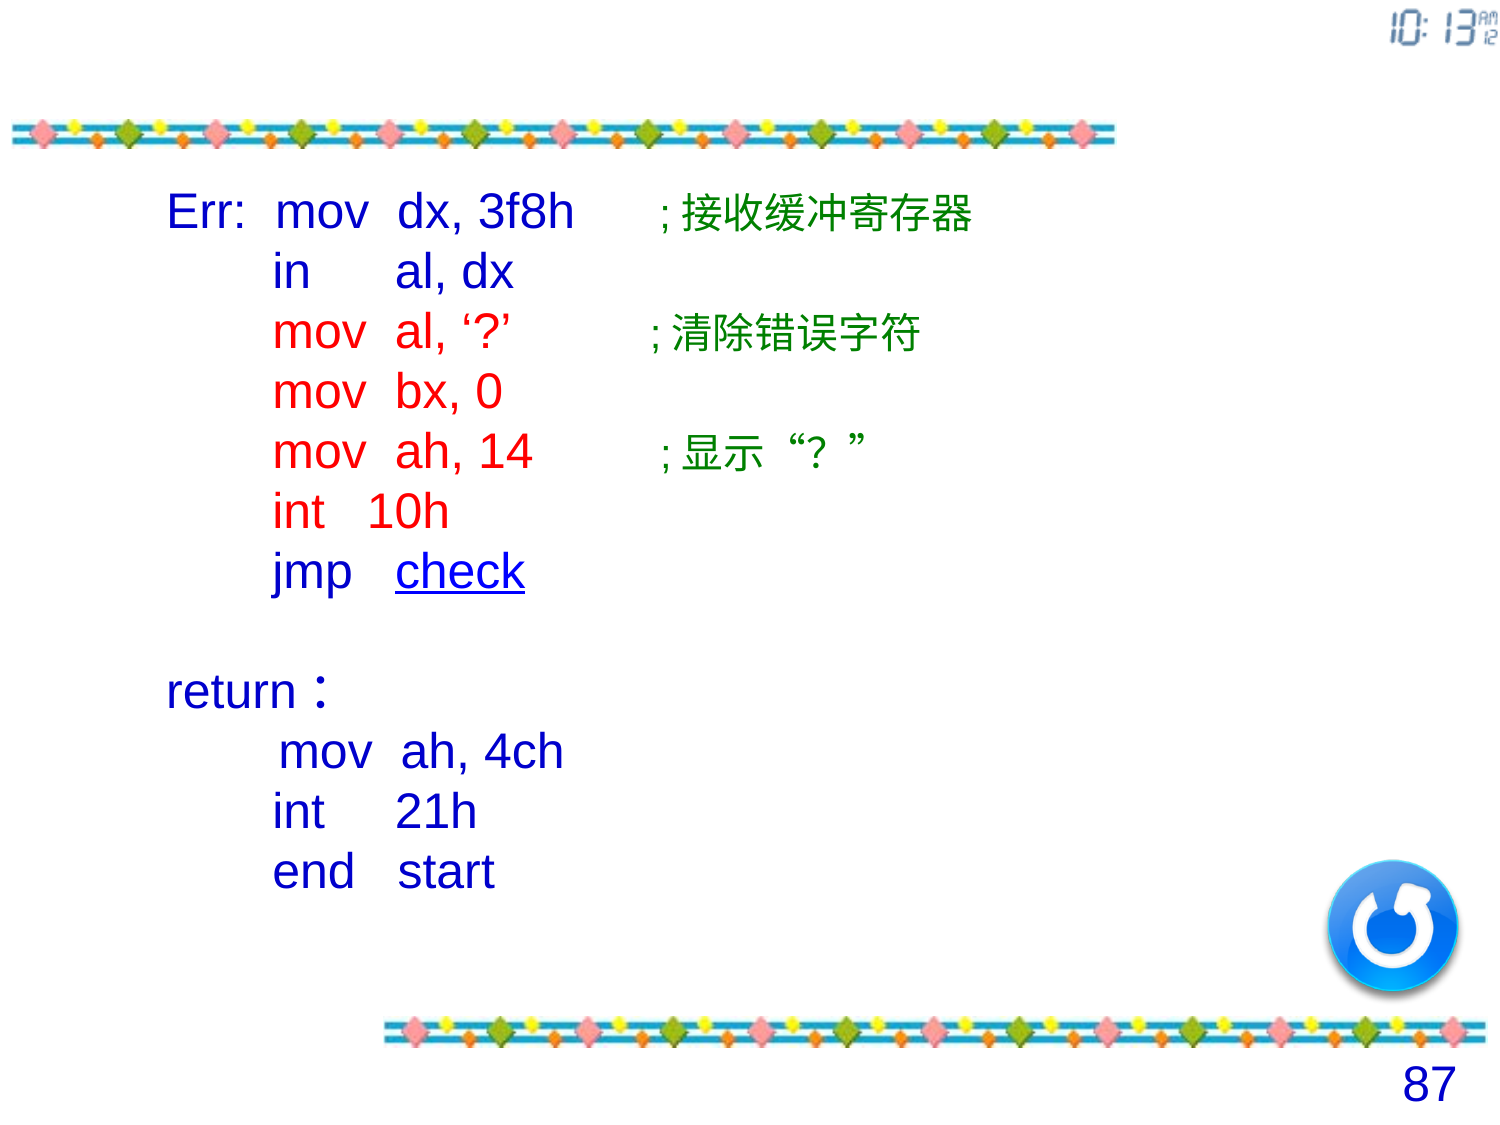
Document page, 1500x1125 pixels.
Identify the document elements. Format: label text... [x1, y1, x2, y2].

picture [11, 119, 1117, 149]
text_box Err: mov dx, 3f8h ;接收缓冲寄存器 in al, dx mov al, ‘?’ ;清除错误字符 mov bx, 0 mov ah, 14 ;显示“？” int 10h jmp check return： mov ah, 4ch int 21h end start [107, 171, 1016, 906]
picture [383, 1016, 1488, 1048]
picture [1318, 857, 1467, 1007]
picture [1371, 0, 1500, 56]
